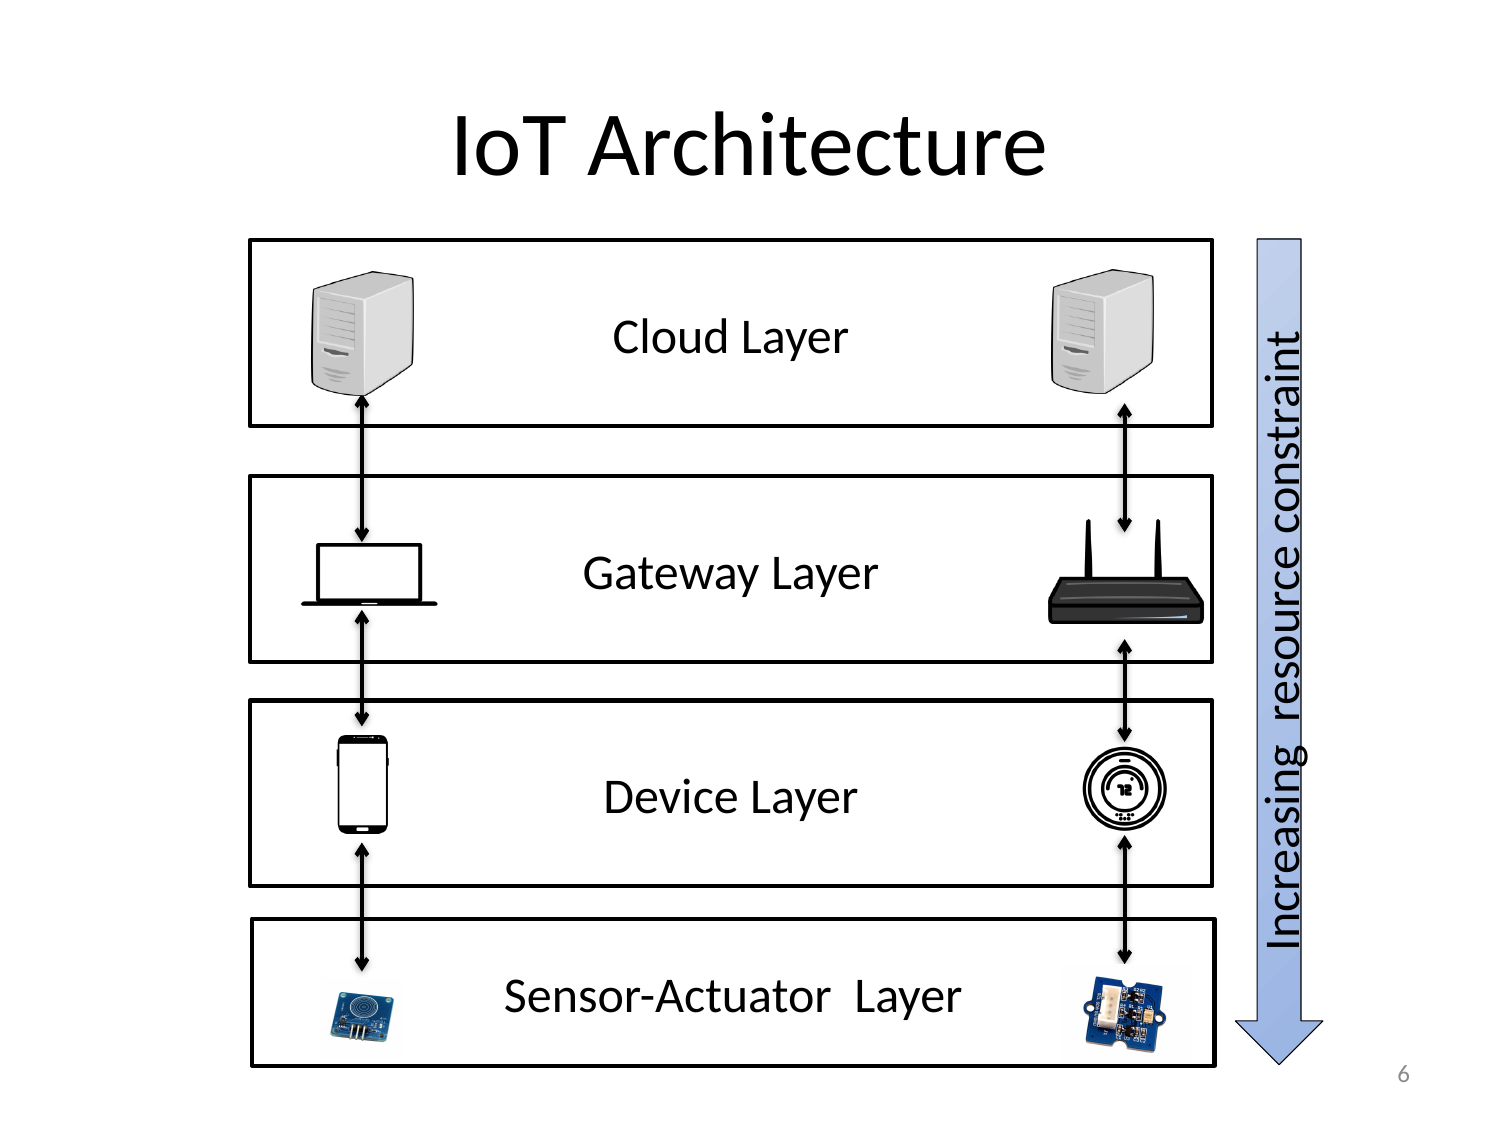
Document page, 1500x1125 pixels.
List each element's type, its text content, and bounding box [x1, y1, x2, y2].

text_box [249, 238, 1323, 1066]
slide_number 6 [1074, 1042, 1425, 1103]
title IoT Architecture [75, 45, 1425, 233]
